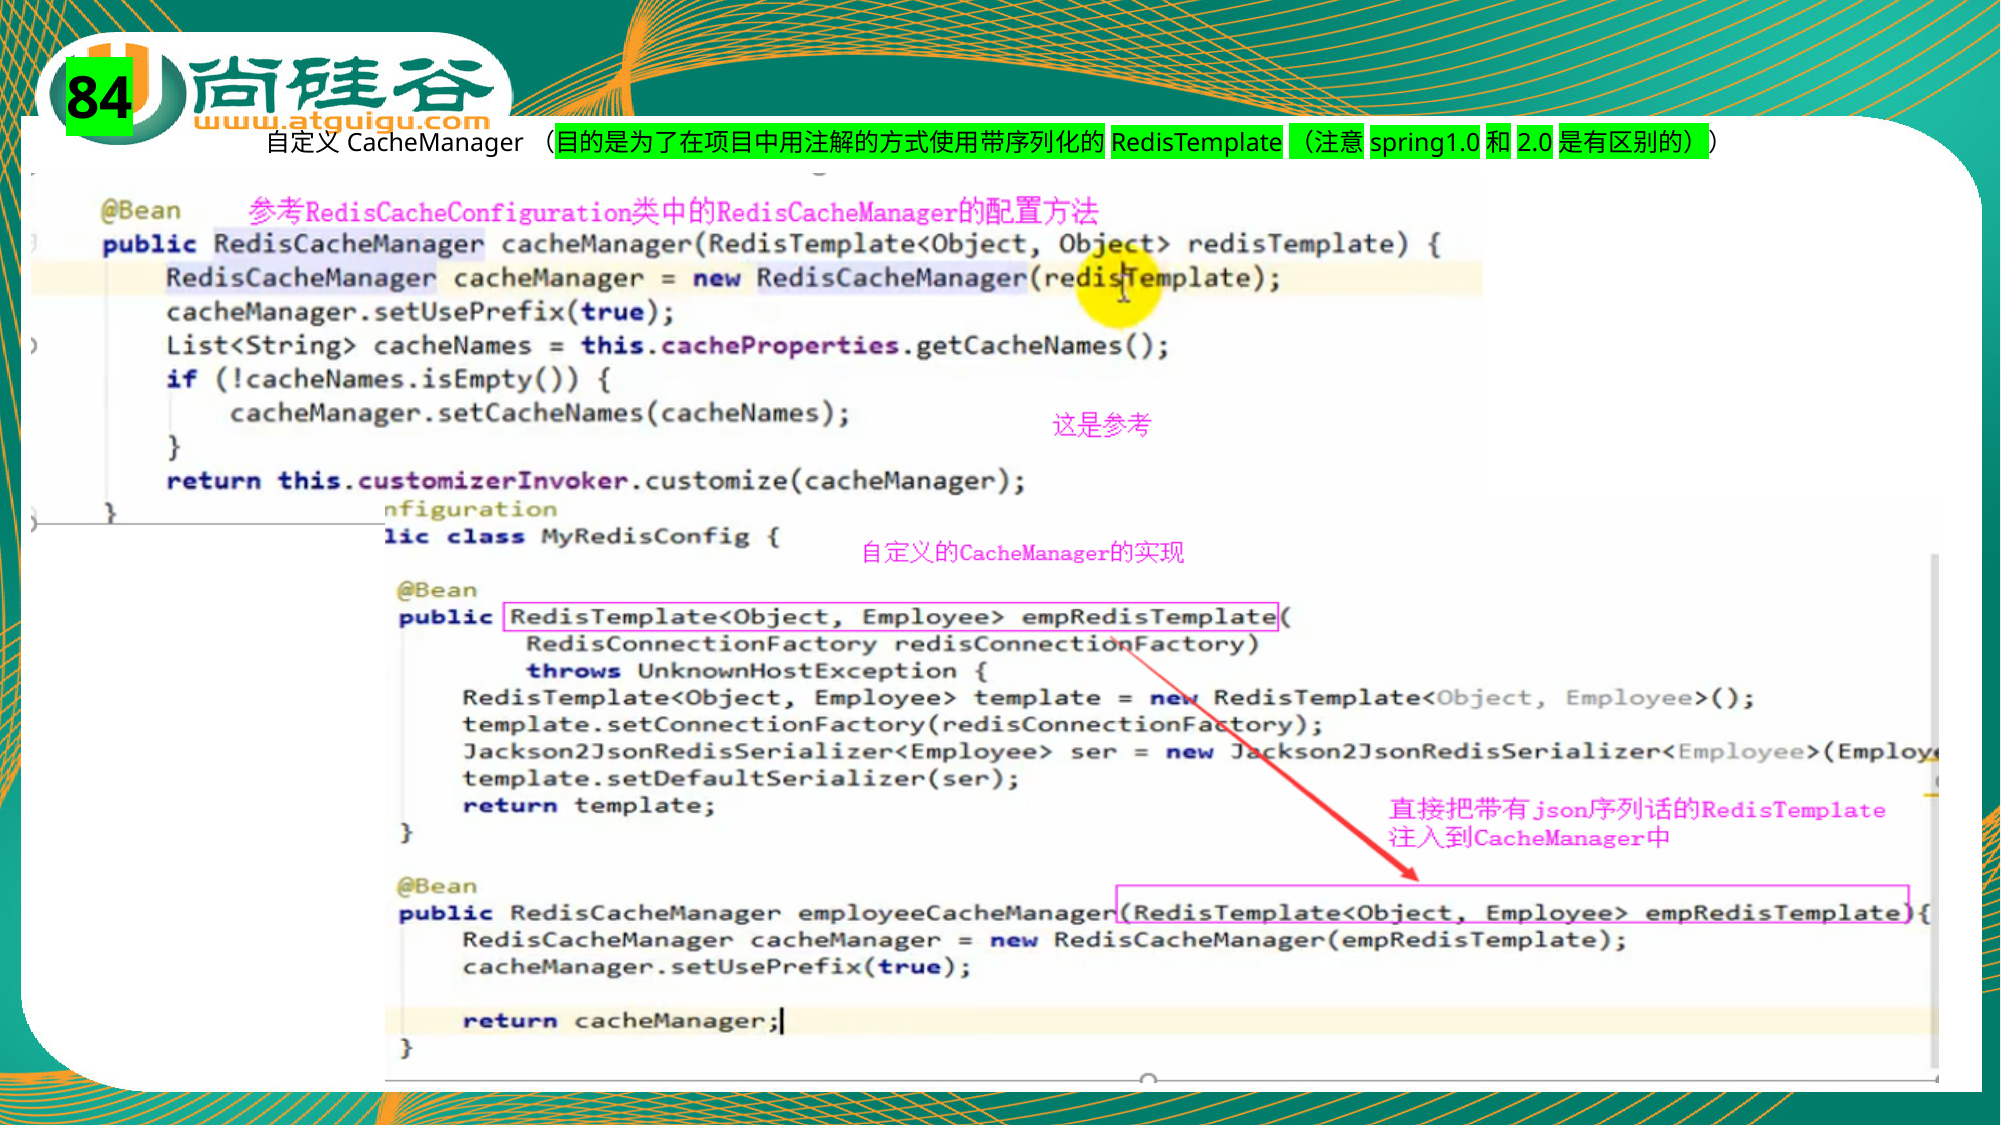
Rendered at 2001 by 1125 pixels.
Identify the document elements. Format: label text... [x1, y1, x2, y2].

text_box 84 [51, 53, 148, 138]
title 自定义CacheManager（目的是为了在项目中用注解的方式使用带序列化的RedisTemplate（注意spring1.0和2.0是有区别的）） [99, 47, 1900, 236]
picture [0, 0, 2001, 1125]
